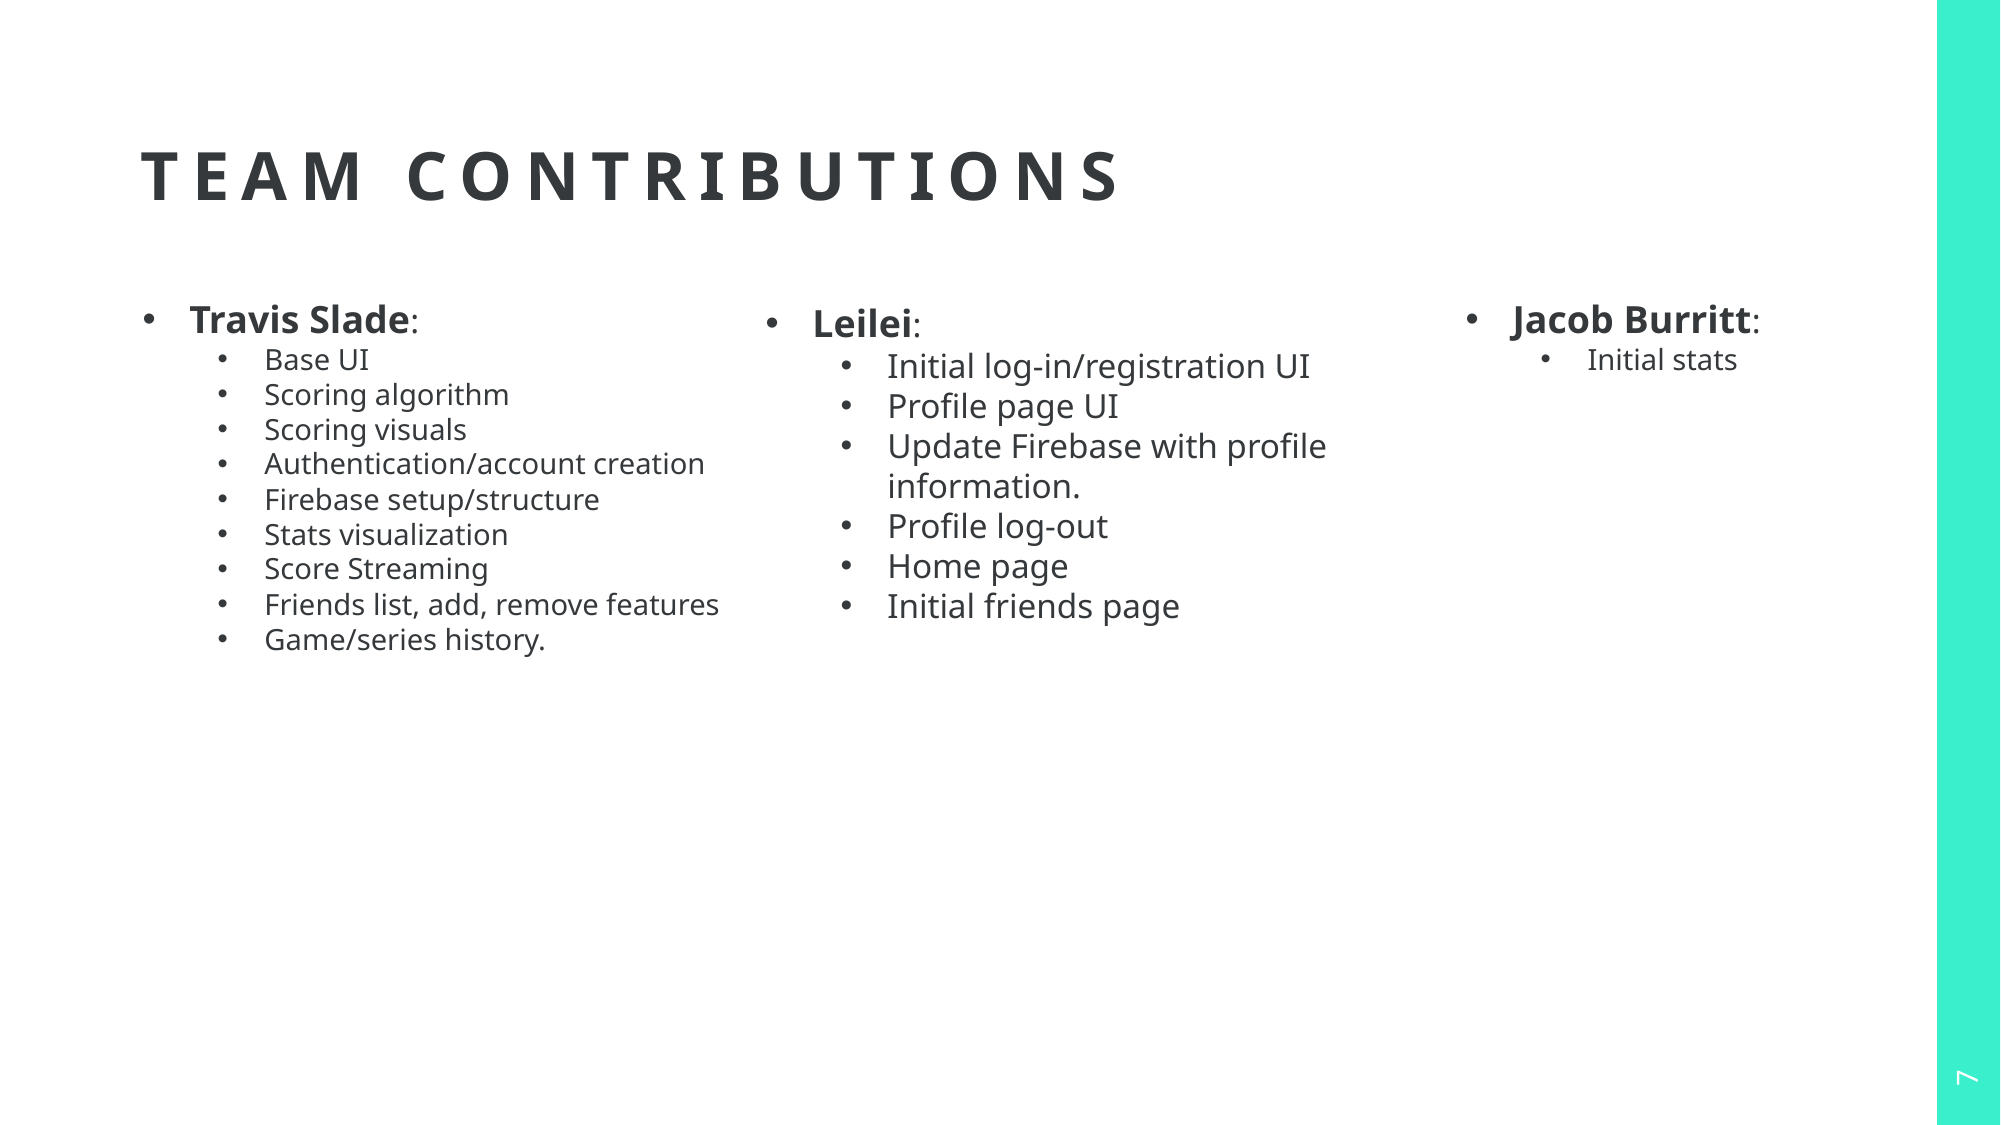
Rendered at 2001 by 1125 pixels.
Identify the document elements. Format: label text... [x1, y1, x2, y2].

text_box Jacob Burritt: Initial stats [1375, 288, 2000, 464]
title Team Contributions [140, 0, 1802, 215]
text_box Leilei: Initial log-in/registration UI Profile page UI Update Firebase with profile information. Profile log-out Home page Initial friends page [675, 292, 1376, 712]
slide_number 7 [1937, 1032, 2000, 1125]
text_box Travis Slade: Base UI Scoring algorithm Scoring visuals Authentication/account creation Firebase setup/structure Stats visualization Score Streaming Friends list, add, remove features Game/series history. [52, 288, 753, 743]
